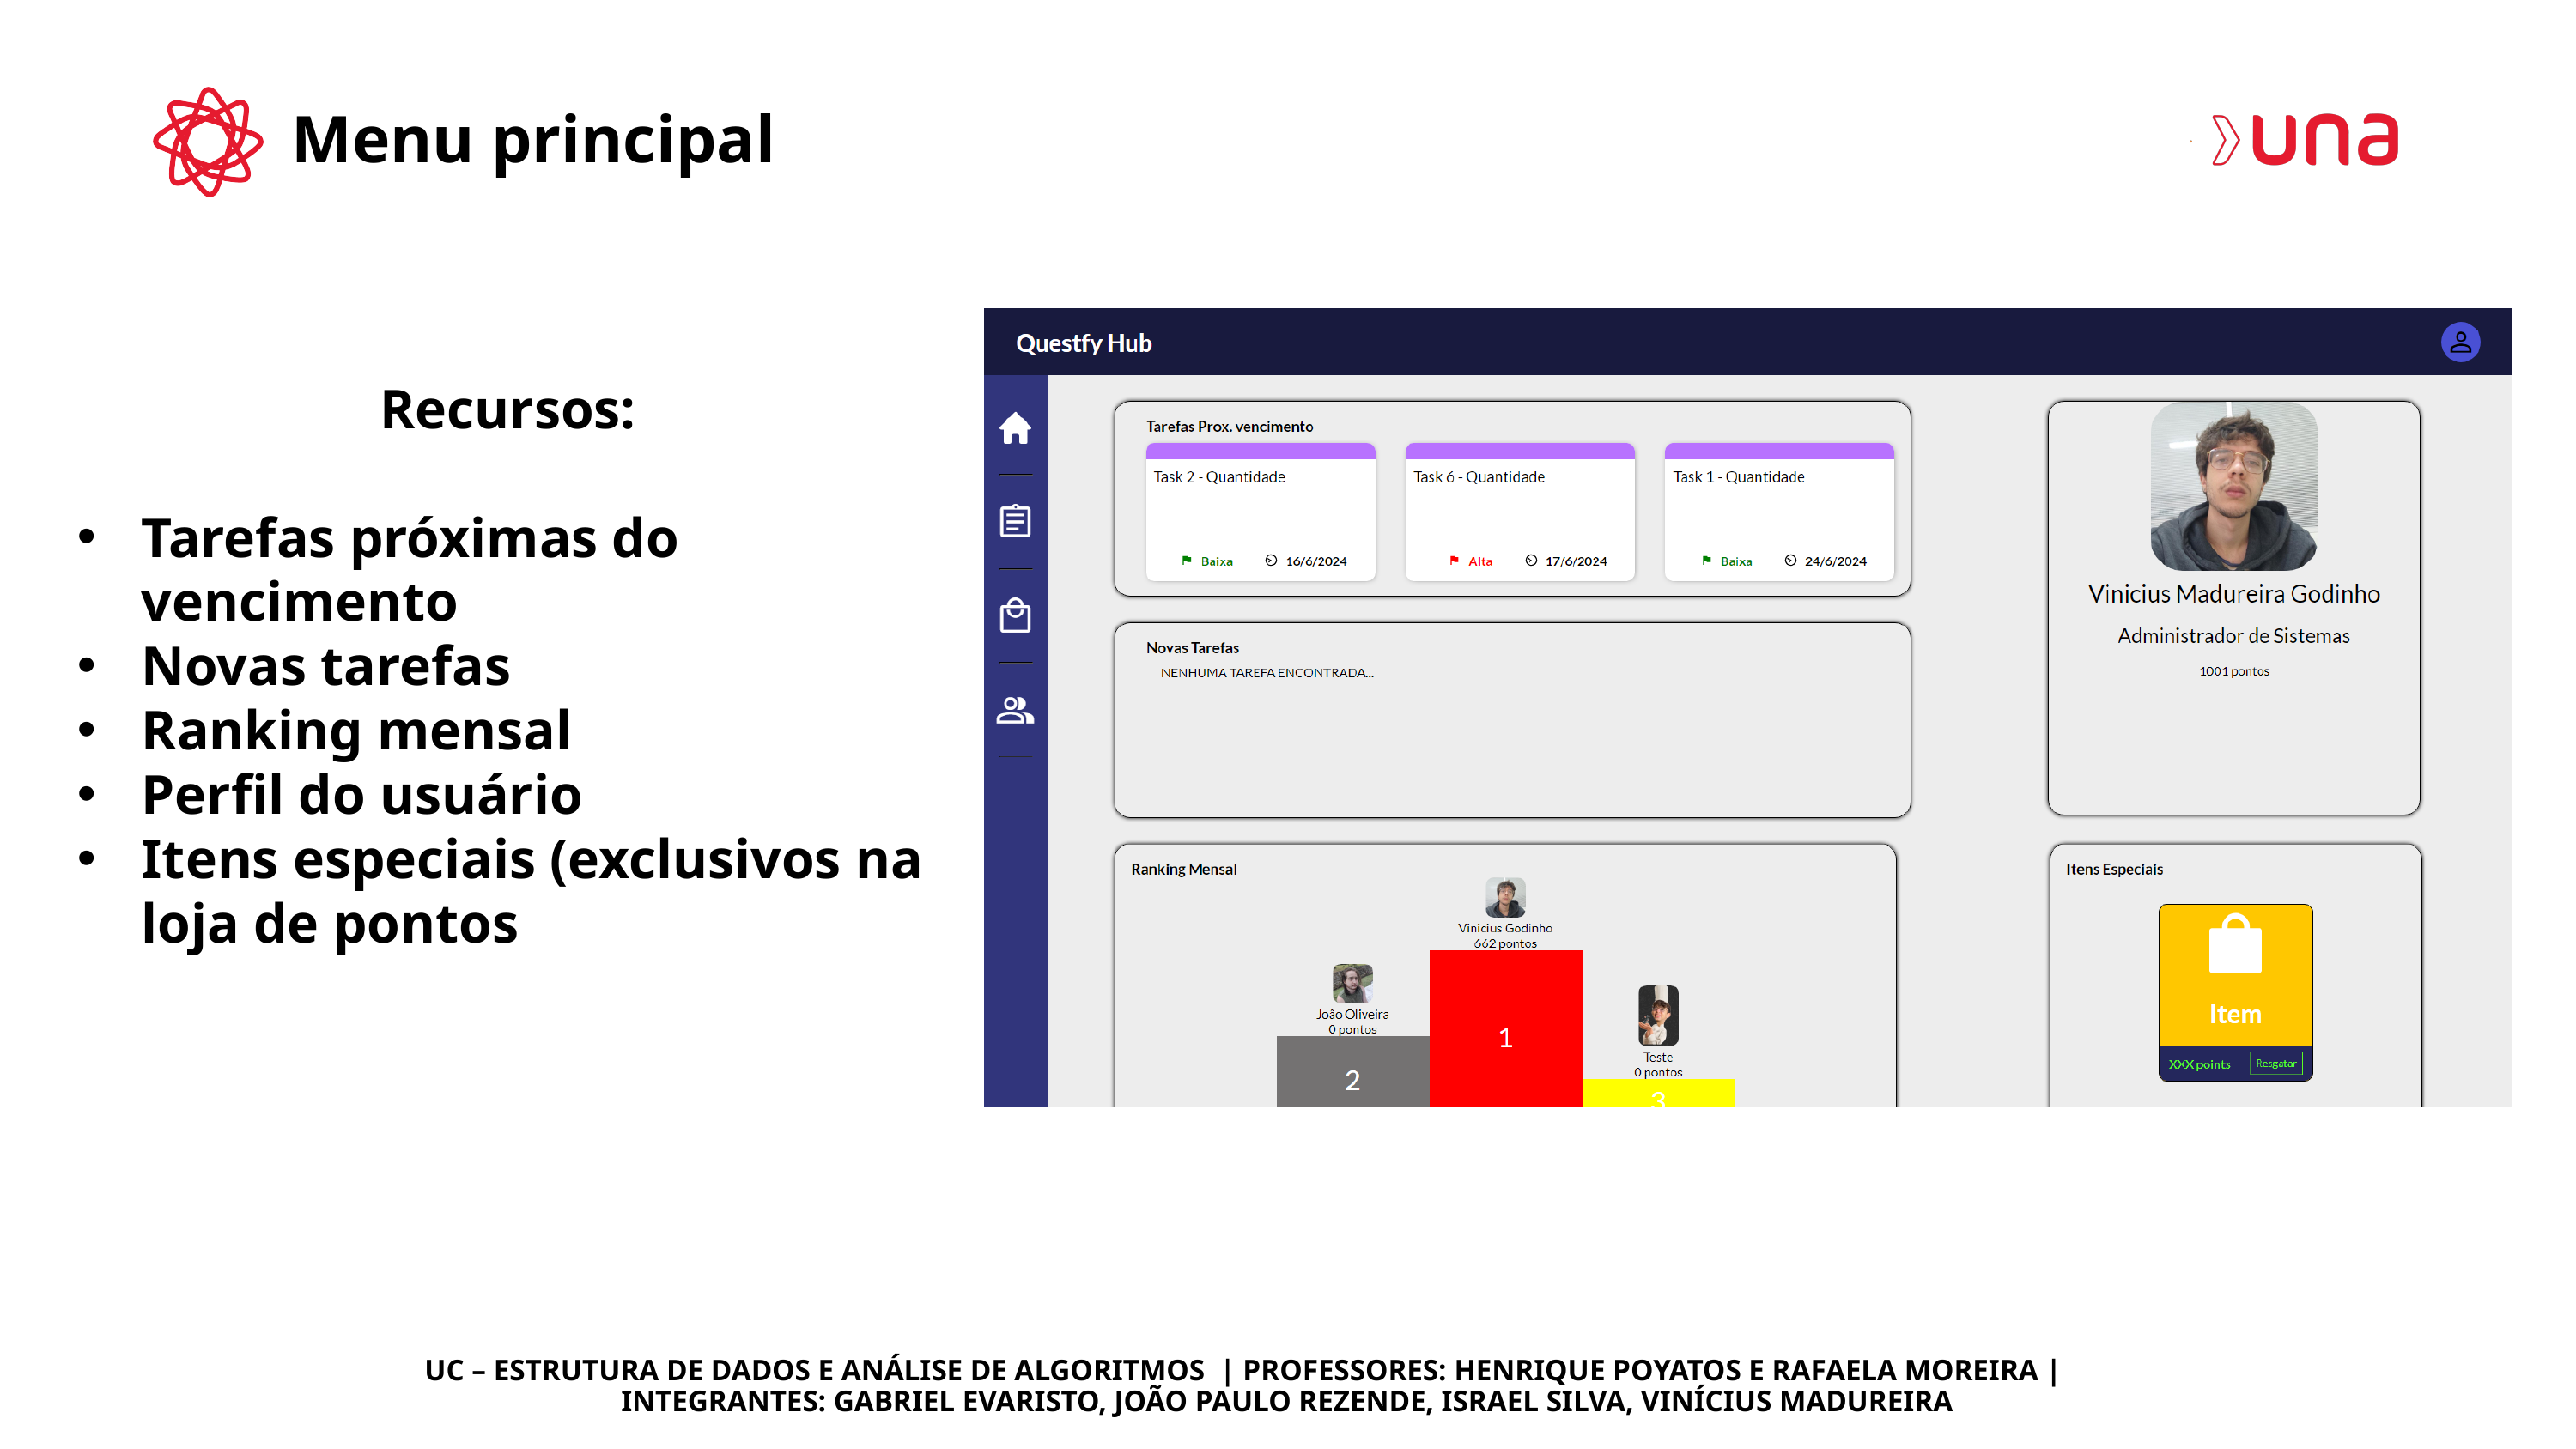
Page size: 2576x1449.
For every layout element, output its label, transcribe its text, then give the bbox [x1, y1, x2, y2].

picture [152, 87, 273, 198]
text_box Recursos: Tarefas próximas do vencimento Novas tarefas Ranking mensal Perfil do usuário Itens especiais (exclusivos na loja de pontos [64, 368, 952, 961]
picture [984, 307, 2512, 1107]
text_box Menu principal [271, 76, 1355, 209]
picture [2185, 107, 2425, 177]
text_box UC – ESTRUTURA DE DADOS E ANÁLISE DE ALGORITMOS | PROFESSORES: HENRIQUE POYATOS E RAFAELA MOREIRA | INTEGRANTES: GABRIEL EVARISTO, JOÃO PAULO REZENDE, ISRAEL SILVA, VINÍCIUS MADUREIRA [404, 1325, 2172, 1449]
